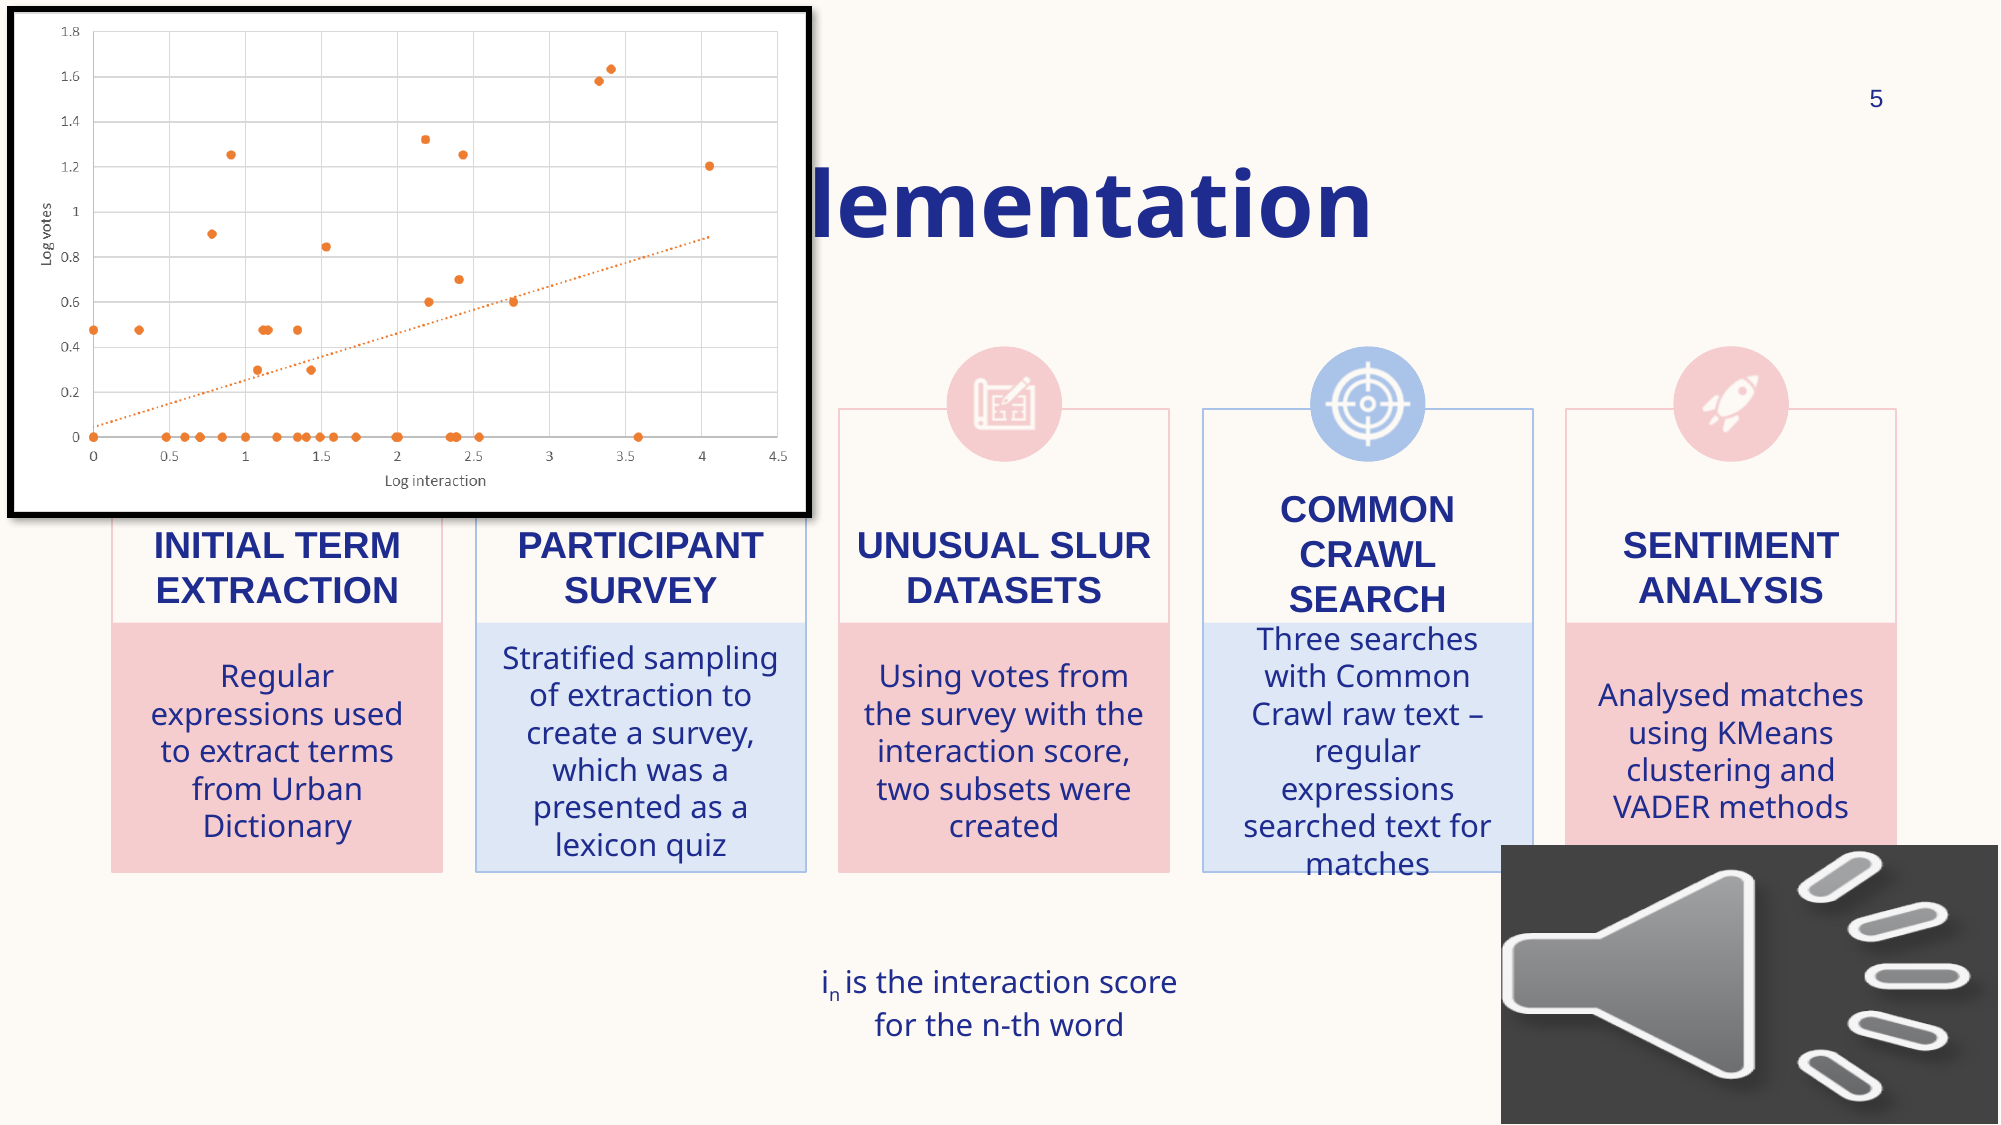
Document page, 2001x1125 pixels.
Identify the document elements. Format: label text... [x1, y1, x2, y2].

picture [13, 12, 806, 512]
list Unusual slur datasets [838, 408, 1170, 873]
list Using votes from the survey with the interaction score, two subsets were created [846, 637, 1162, 863]
list Three searches with Common Crawl raw text – regular expressions searched text for matches [1210, 637, 1526, 863]
picture [946, 346, 1063, 462]
picture [1673, 346, 1789, 462]
title Implementation [821, 138, 1875, 264]
list Regular expressions used to extract terms from Urban Dictionary [119, 637, 435, 863]
list Initial term extraction [111, 527, 443, 873]
list Common Crawl search [1202, 408, 1534, 873]
list Sentiment analysis [1565, 408, 1897, 843]
picture [1309, 346, 1426, 462]
list Stratified sampling of extraction to create a survey, which was a presented as a lexicon quiz [483, 637, 799, 863]
slide_number 5 [1795, 75, 1958, 120]
list Participant survey [475, 527, 807, 873]
list Analysed matches using KMeans clustering and VADER methods [1573, 637, 1889, 843]
picture [1500, 843, 2000, 1125]
